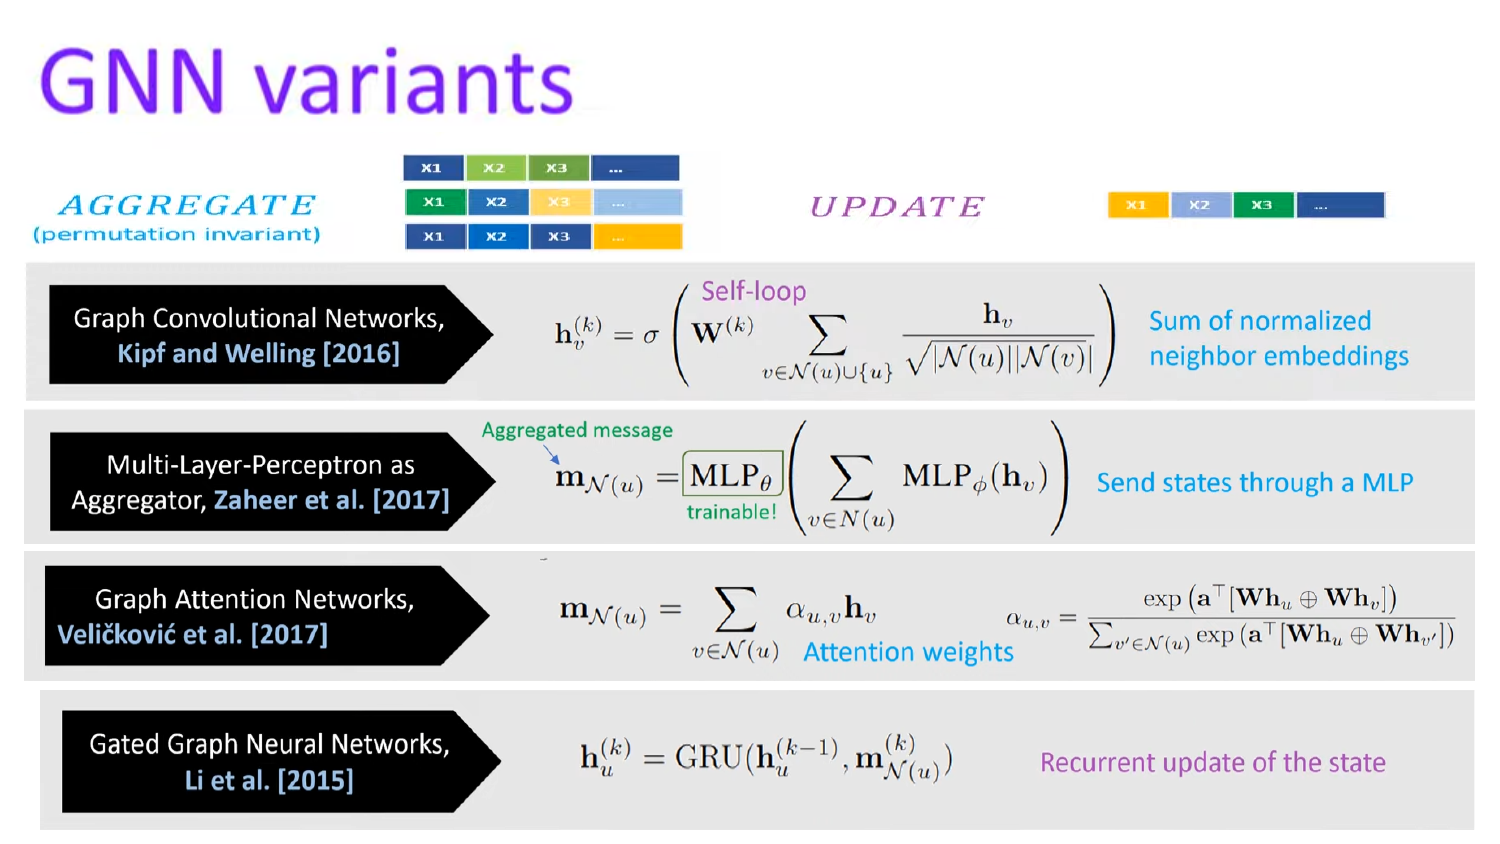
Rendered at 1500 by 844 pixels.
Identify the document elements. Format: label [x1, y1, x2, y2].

picture [40, 690, 1476, 830]
picture [24, 18, 626, 126]
picture [24, 551, 1476, 682]
picture [24, 407, 1476, 544]
picture [24, 132, 1476, 402]
